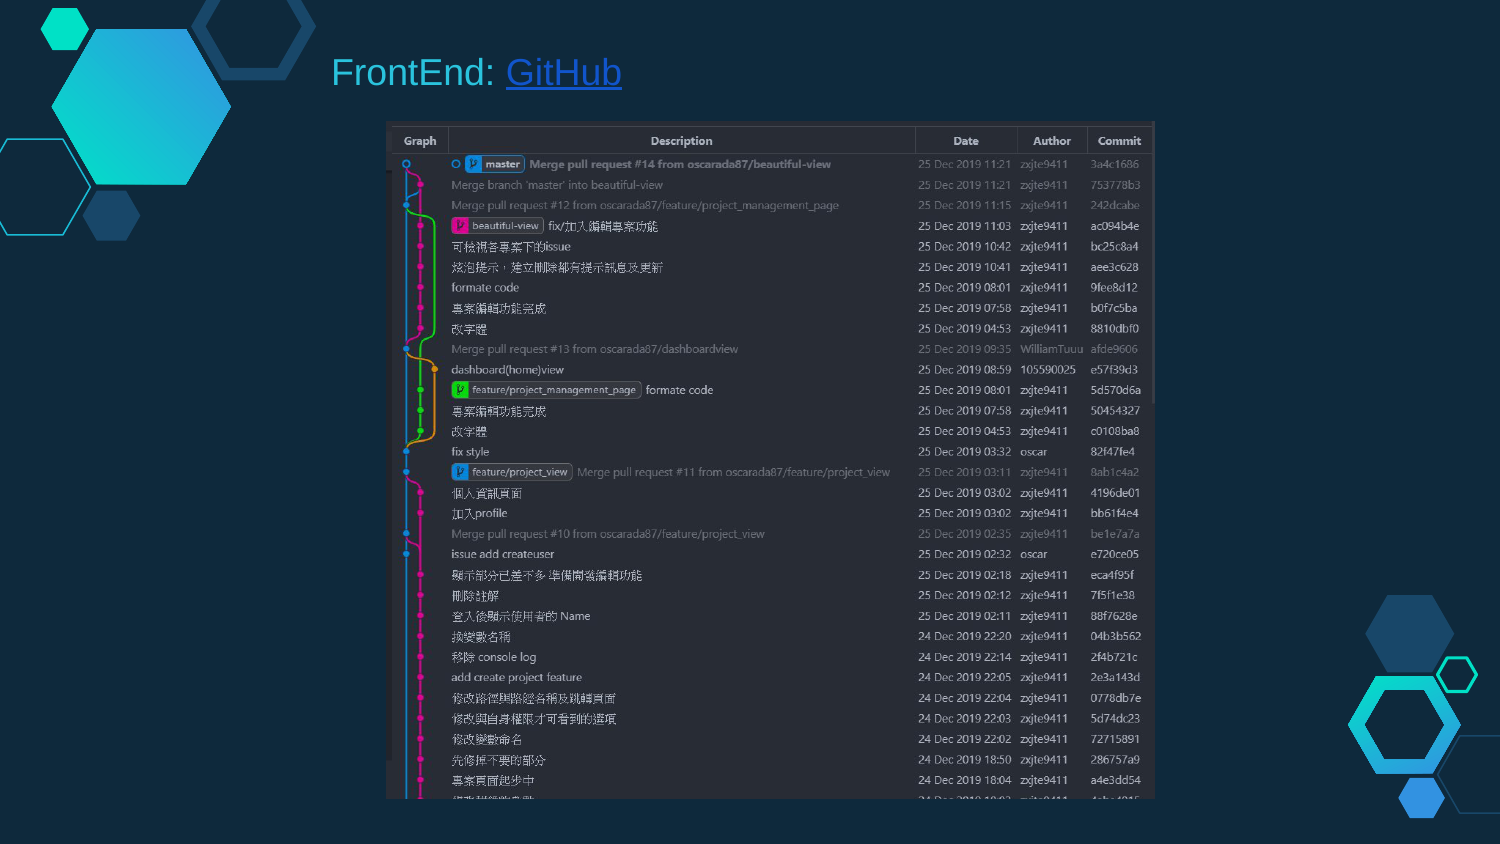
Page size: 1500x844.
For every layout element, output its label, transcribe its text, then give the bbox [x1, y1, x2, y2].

picture [386, 121, 1155, 799]
text_box FrontEnd: GitHub [315, 43, 724, 108]
